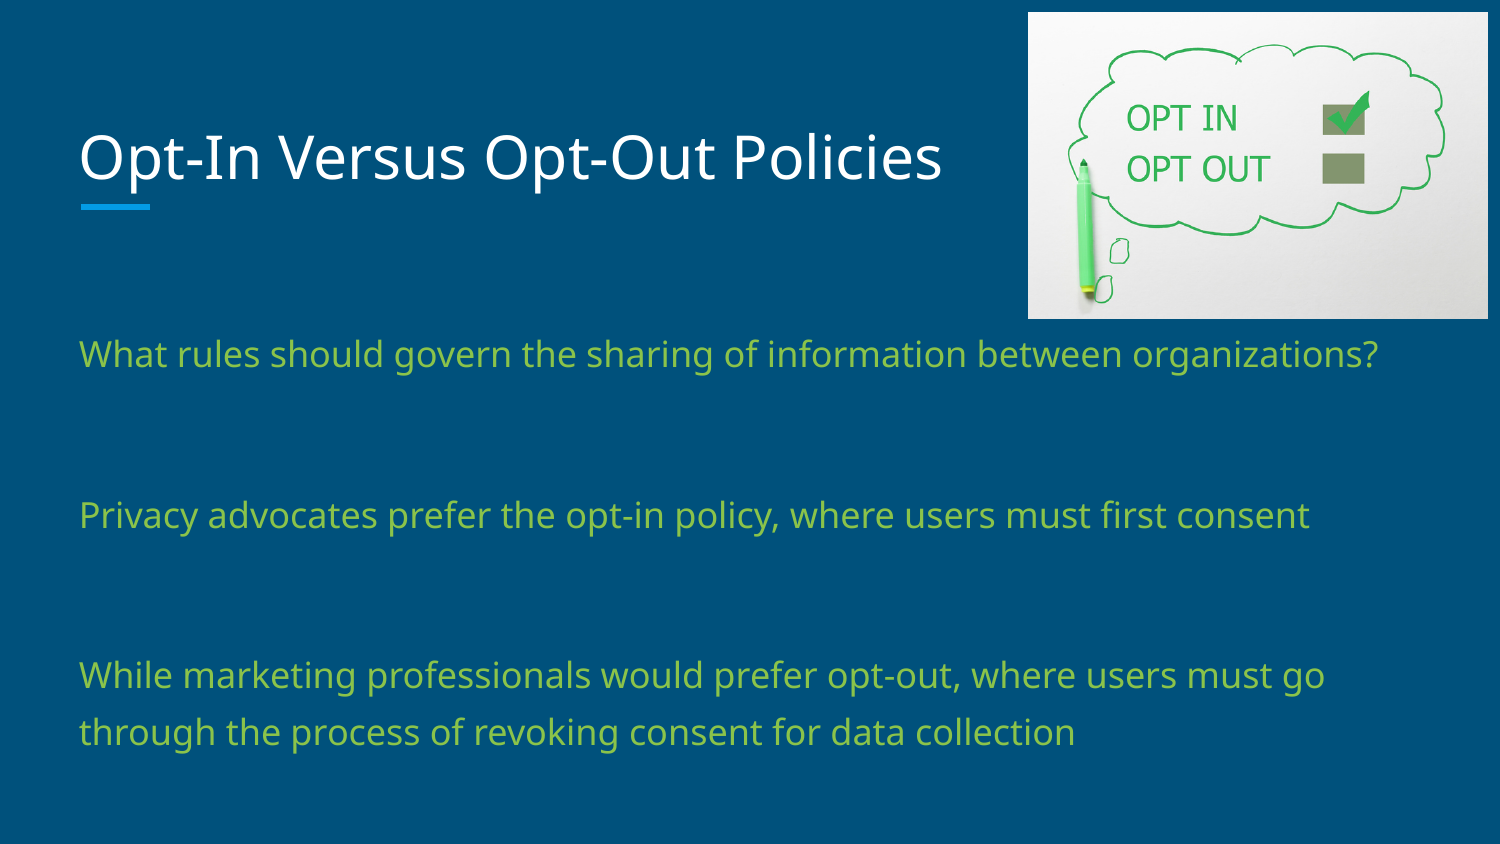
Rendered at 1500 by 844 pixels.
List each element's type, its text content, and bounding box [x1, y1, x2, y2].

title Opt-In Versus Opt-Out Policies [63, 100, 1023, 213]
list What rules should govern the sharing of information between organizations? Privacy advocates prefer the opt-in policy, where users must first consent While marketing professionals would prefer opt-out, where users must go through the process of revoking consent for data collection [63, 306, 1437, 812]
picture [1029, 13, 1487, 318]
